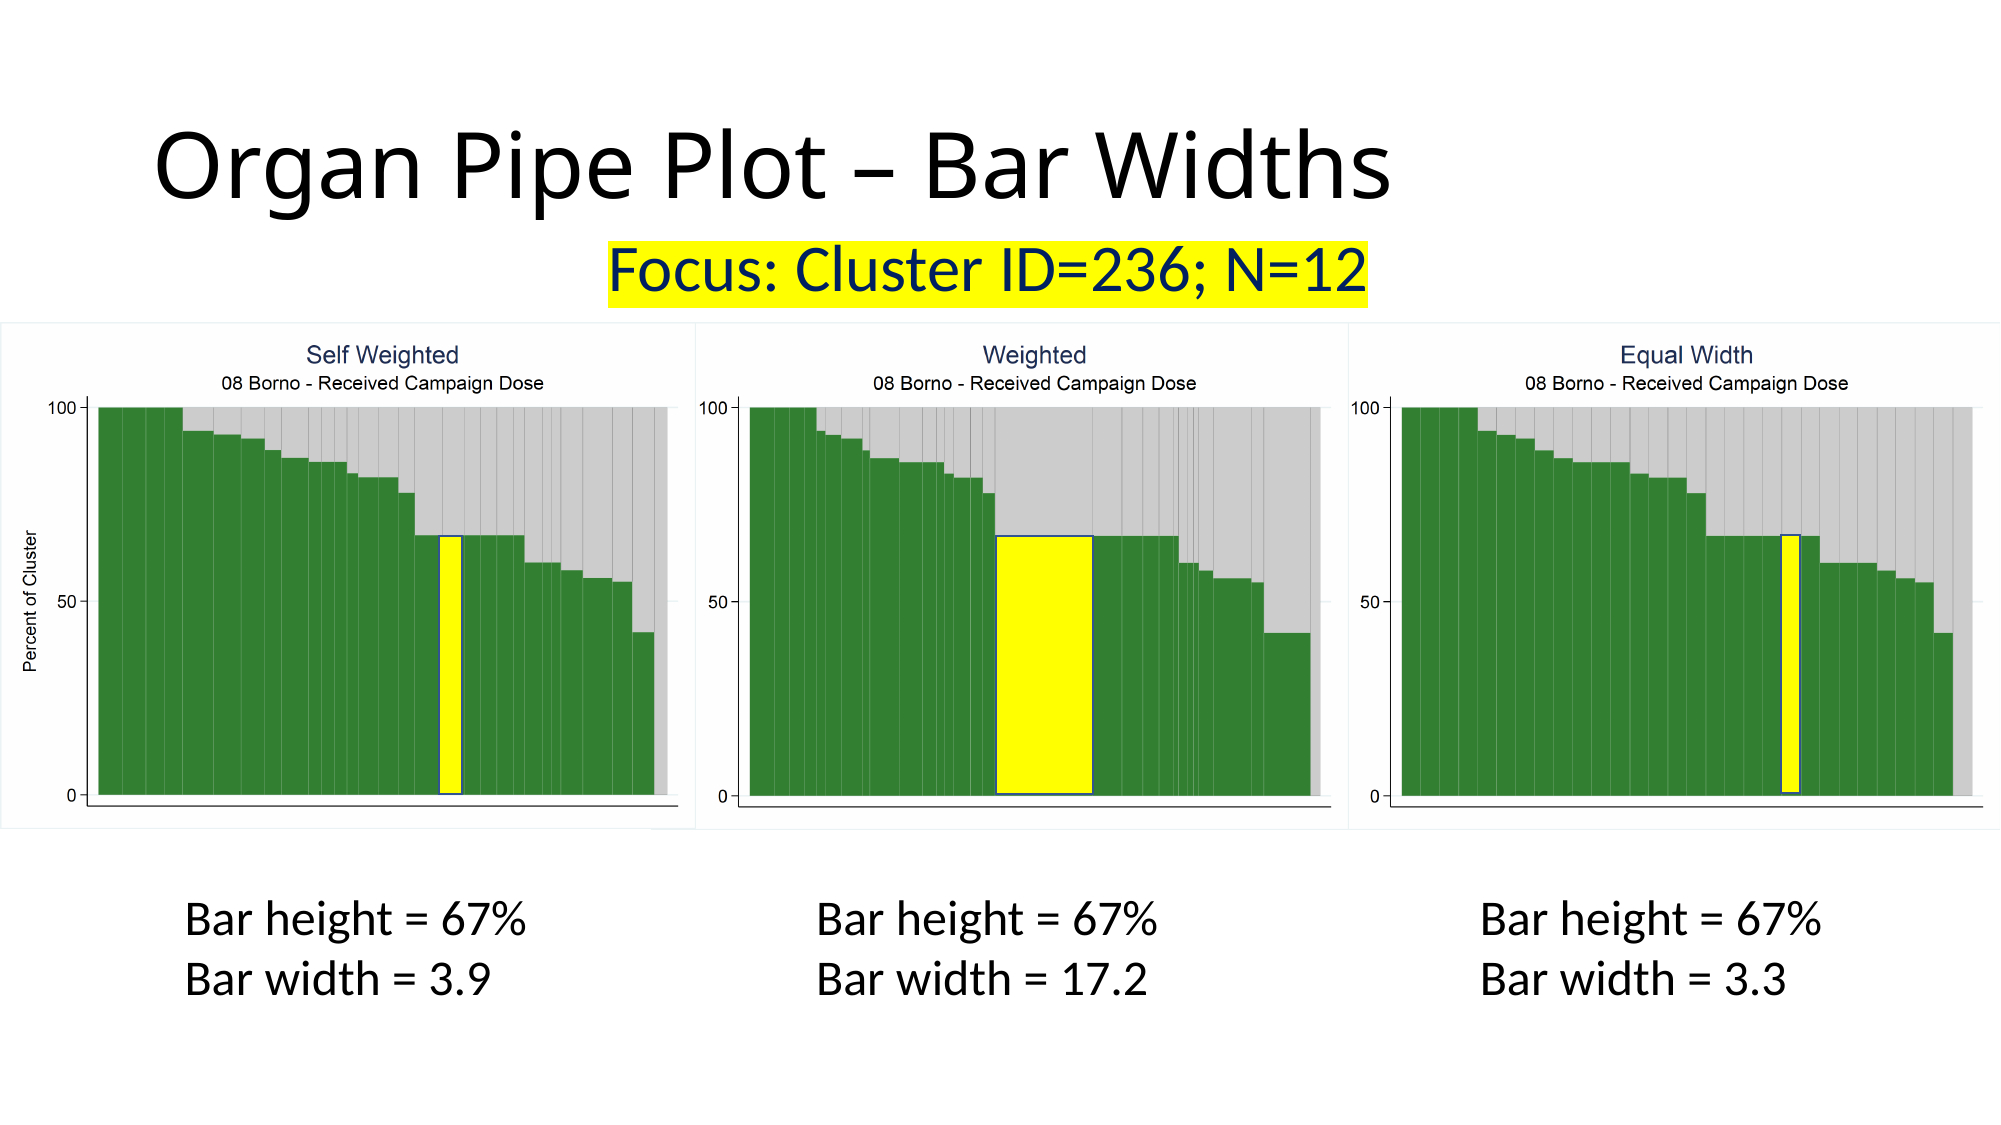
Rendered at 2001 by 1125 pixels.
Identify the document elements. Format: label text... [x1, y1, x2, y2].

text_box Focus: Cluster ID=236; N=12 [593, 216, 1407, 312]
text_box Bar height = 67% Bar width = 3.9 [169, 878, 594, 1014]
text_box Bar height = 67% Bar width = 3.3 [1465, 878, 1863, 1014]
text_box Organ Pipe Plot – Bar Widths [137, 59, 1863, 278]
picture [0, 322, 2000, 830]
text_box Bar height = 67% Bar width = 17.2 [801, 878, 1199, 1014]
